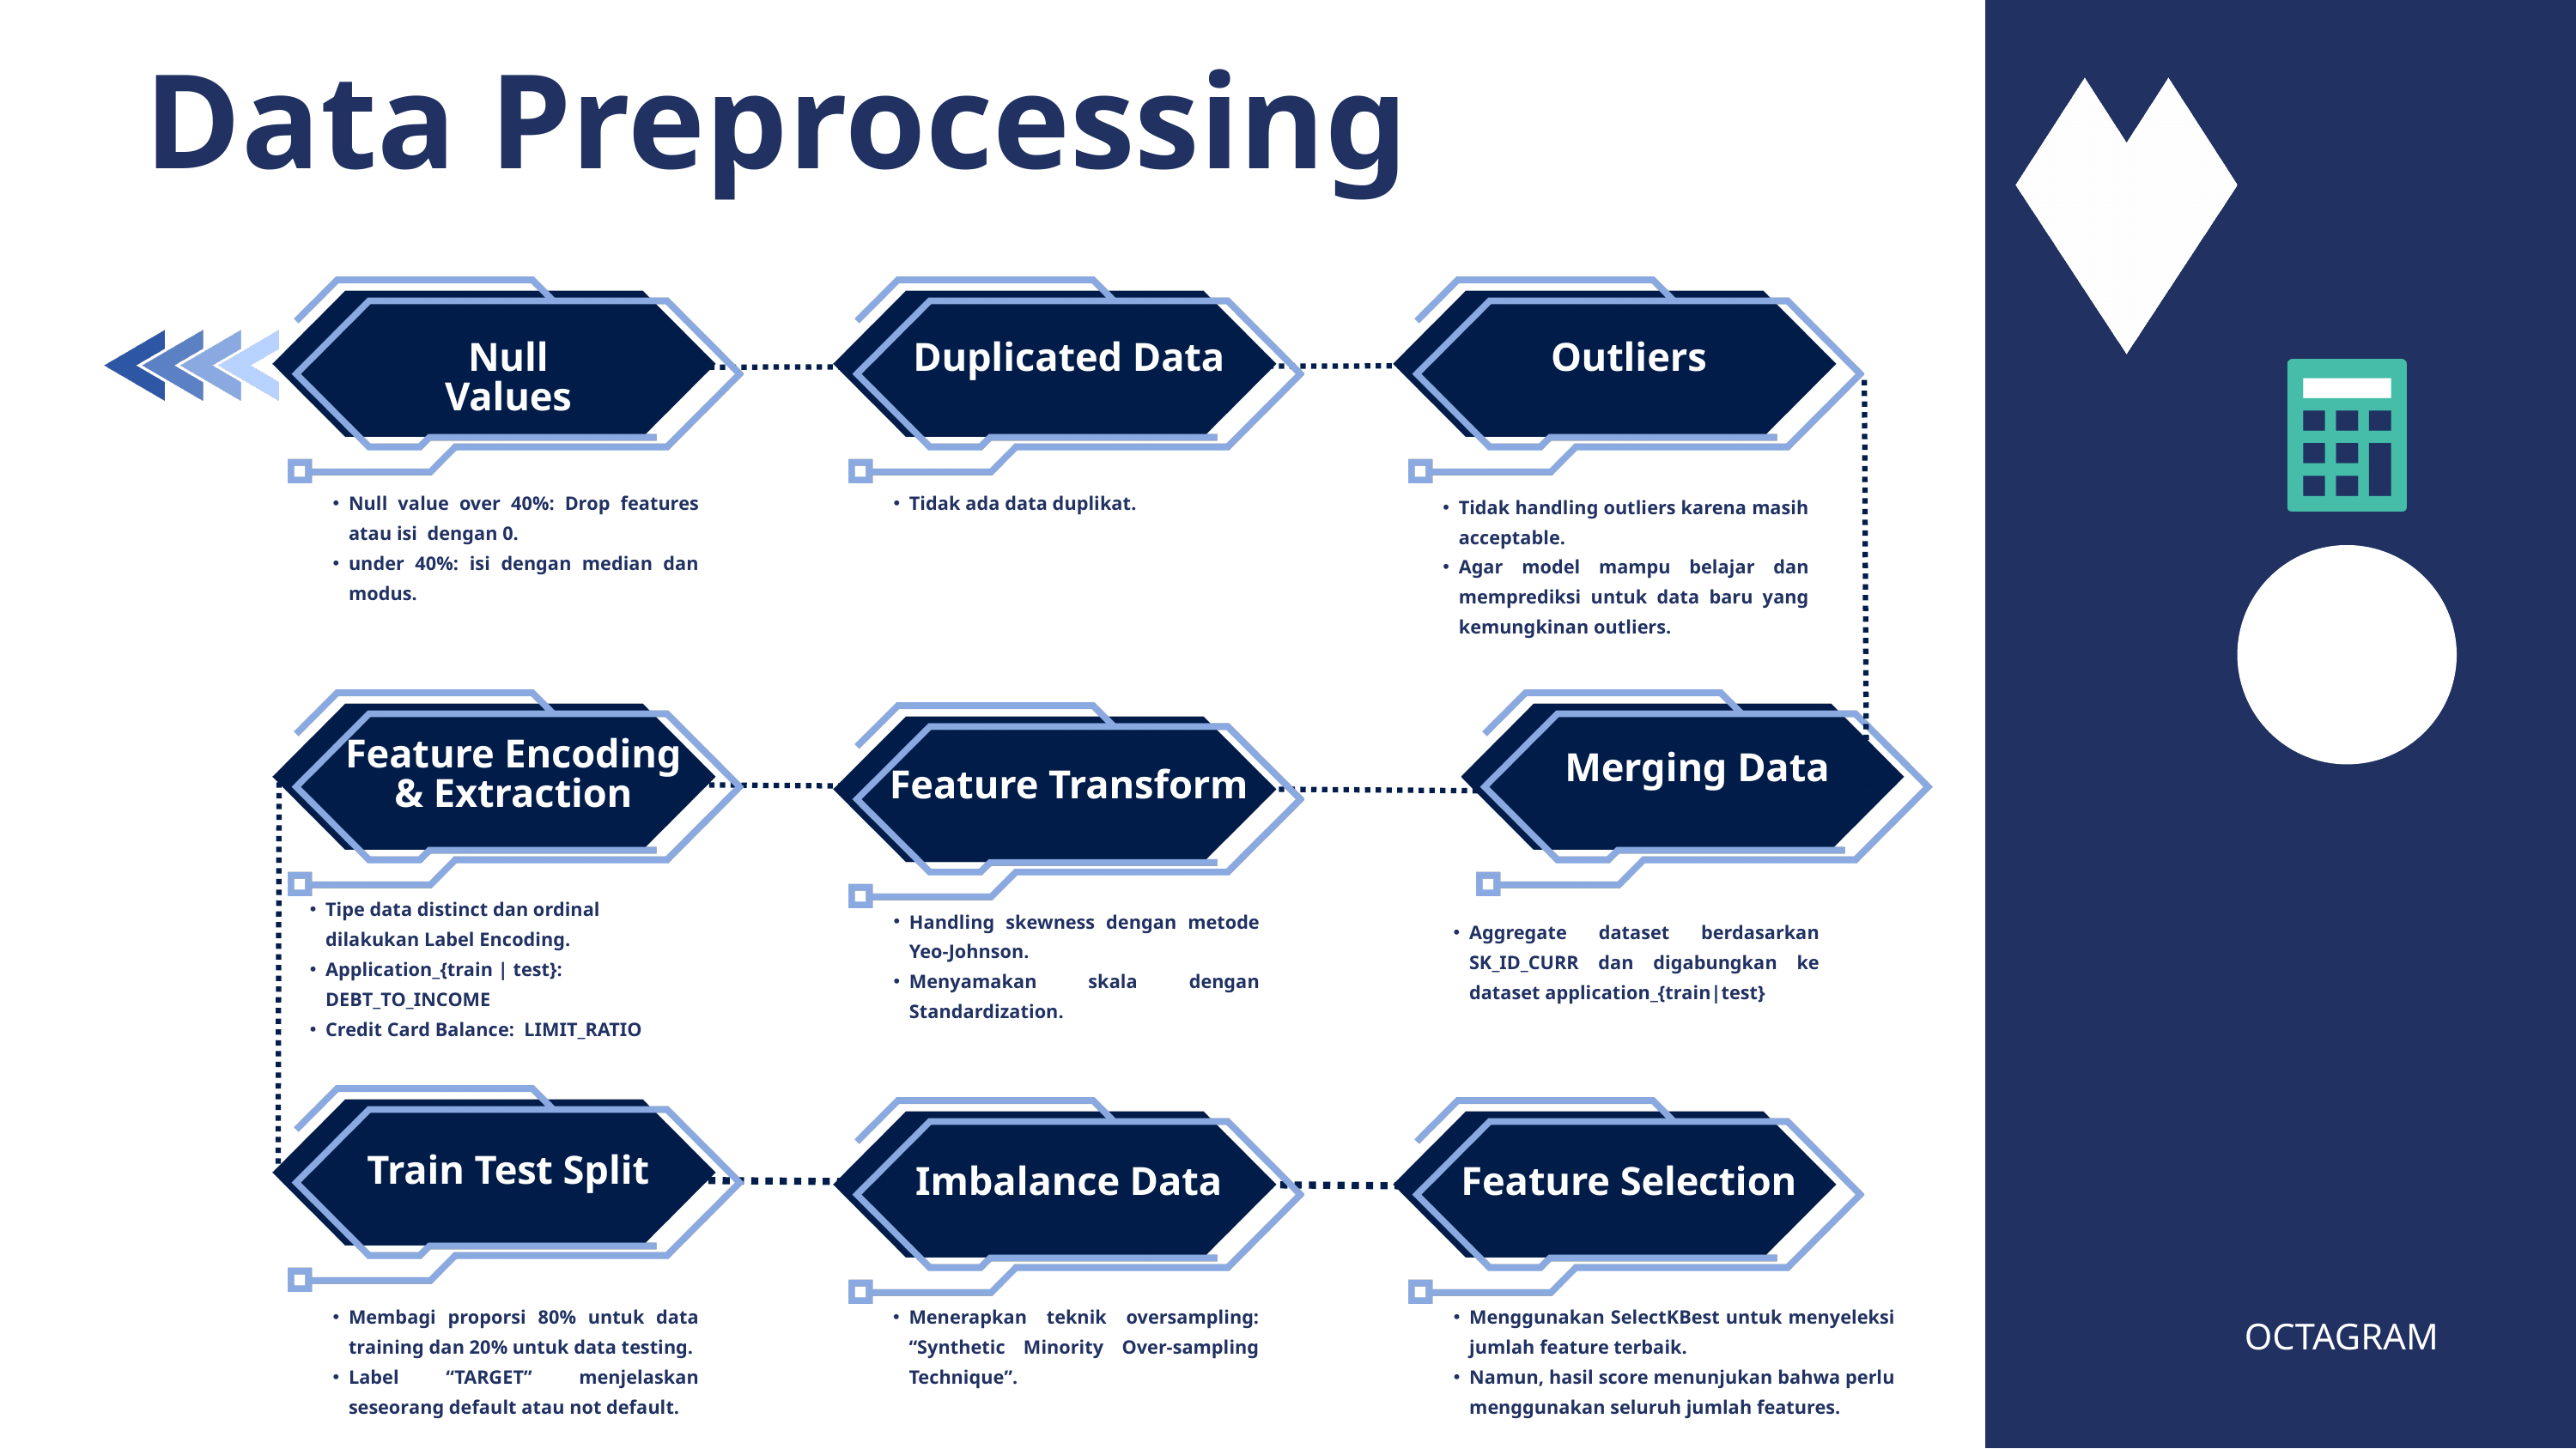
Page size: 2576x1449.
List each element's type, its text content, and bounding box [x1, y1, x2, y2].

text_box Menerapkan teknik oversampling: “Synthetic Minority Over-sampling Technique”. [877, 1313, 1260, 1388]
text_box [2237, 553, 2458, 765]
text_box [1393, 276, 1865, 483]
text_box Tidak handling outliers karena masih acceptable. Agar model mampu belajar dan memprediksi untuk data baru yang kemungkinan outliers. [1427, 490, 1809, 638]
text_box [1461, 689, 1934, 896]
text_box [272, 689, 744, 896]
text_box Feature Transform [866, 767, 1271, 807]
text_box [2154, 1303, 2458, 1374]
text_box [833, 702, 1305, 908]
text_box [2237, 325, 2458, 546]
text_box [104, 330, 267, 401]
text_box Aggregate dataset berdasarkan SK_ID_CURR dan digabungkan ke dataset application_{train|test} [1437, 913, 1820, 1003]
text_box Tidak ada data duplikat. [878, 490, 1260, 515]
text_box Membagi proporsi 80% untuk data training dan 20% untuk data testing. Label “TARGET” menjelaskan seseorang default atau not default. [317, 1313, 700, 1418]
text_box Feature Encoding & Extraction [327, 737, 700, 815]
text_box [1984, 0, 2576, 1449]
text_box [271, 276, 744, 483]
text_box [832, 276, 1305, 483]
text_box Null value over 40%: Drop features atau isi dengan 0. under 40%: isi dengan median dan modus. [317, 490, 700, 604]
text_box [271, 1085, 1865, 1304]
text_box Data Preprocessing [144, 37, 1490, 195]
text_box Merging Data [1516, 750, 1879, 790]
text_box Tipe data distinct dan ordinal dilakukan Label Encoding. Application_{train | test}: DEBT_TO_INCOME Credit Card Balance: LIMIT_RATIO [294, 890, 677, 1070]
text_box Menggunakan SelectKBest untuk menyeleksi jumlah feature terbaik. Namun, hasil score menunjukan bahwa perlu menggunakan seluruh jumlah features. [1437, 1298, 1895, 1418]
text_box Handling skewness dengan metode Yeo-Johnson. Menyamakan skala dengan Standardization. [878, 902, 1260, 1022]
